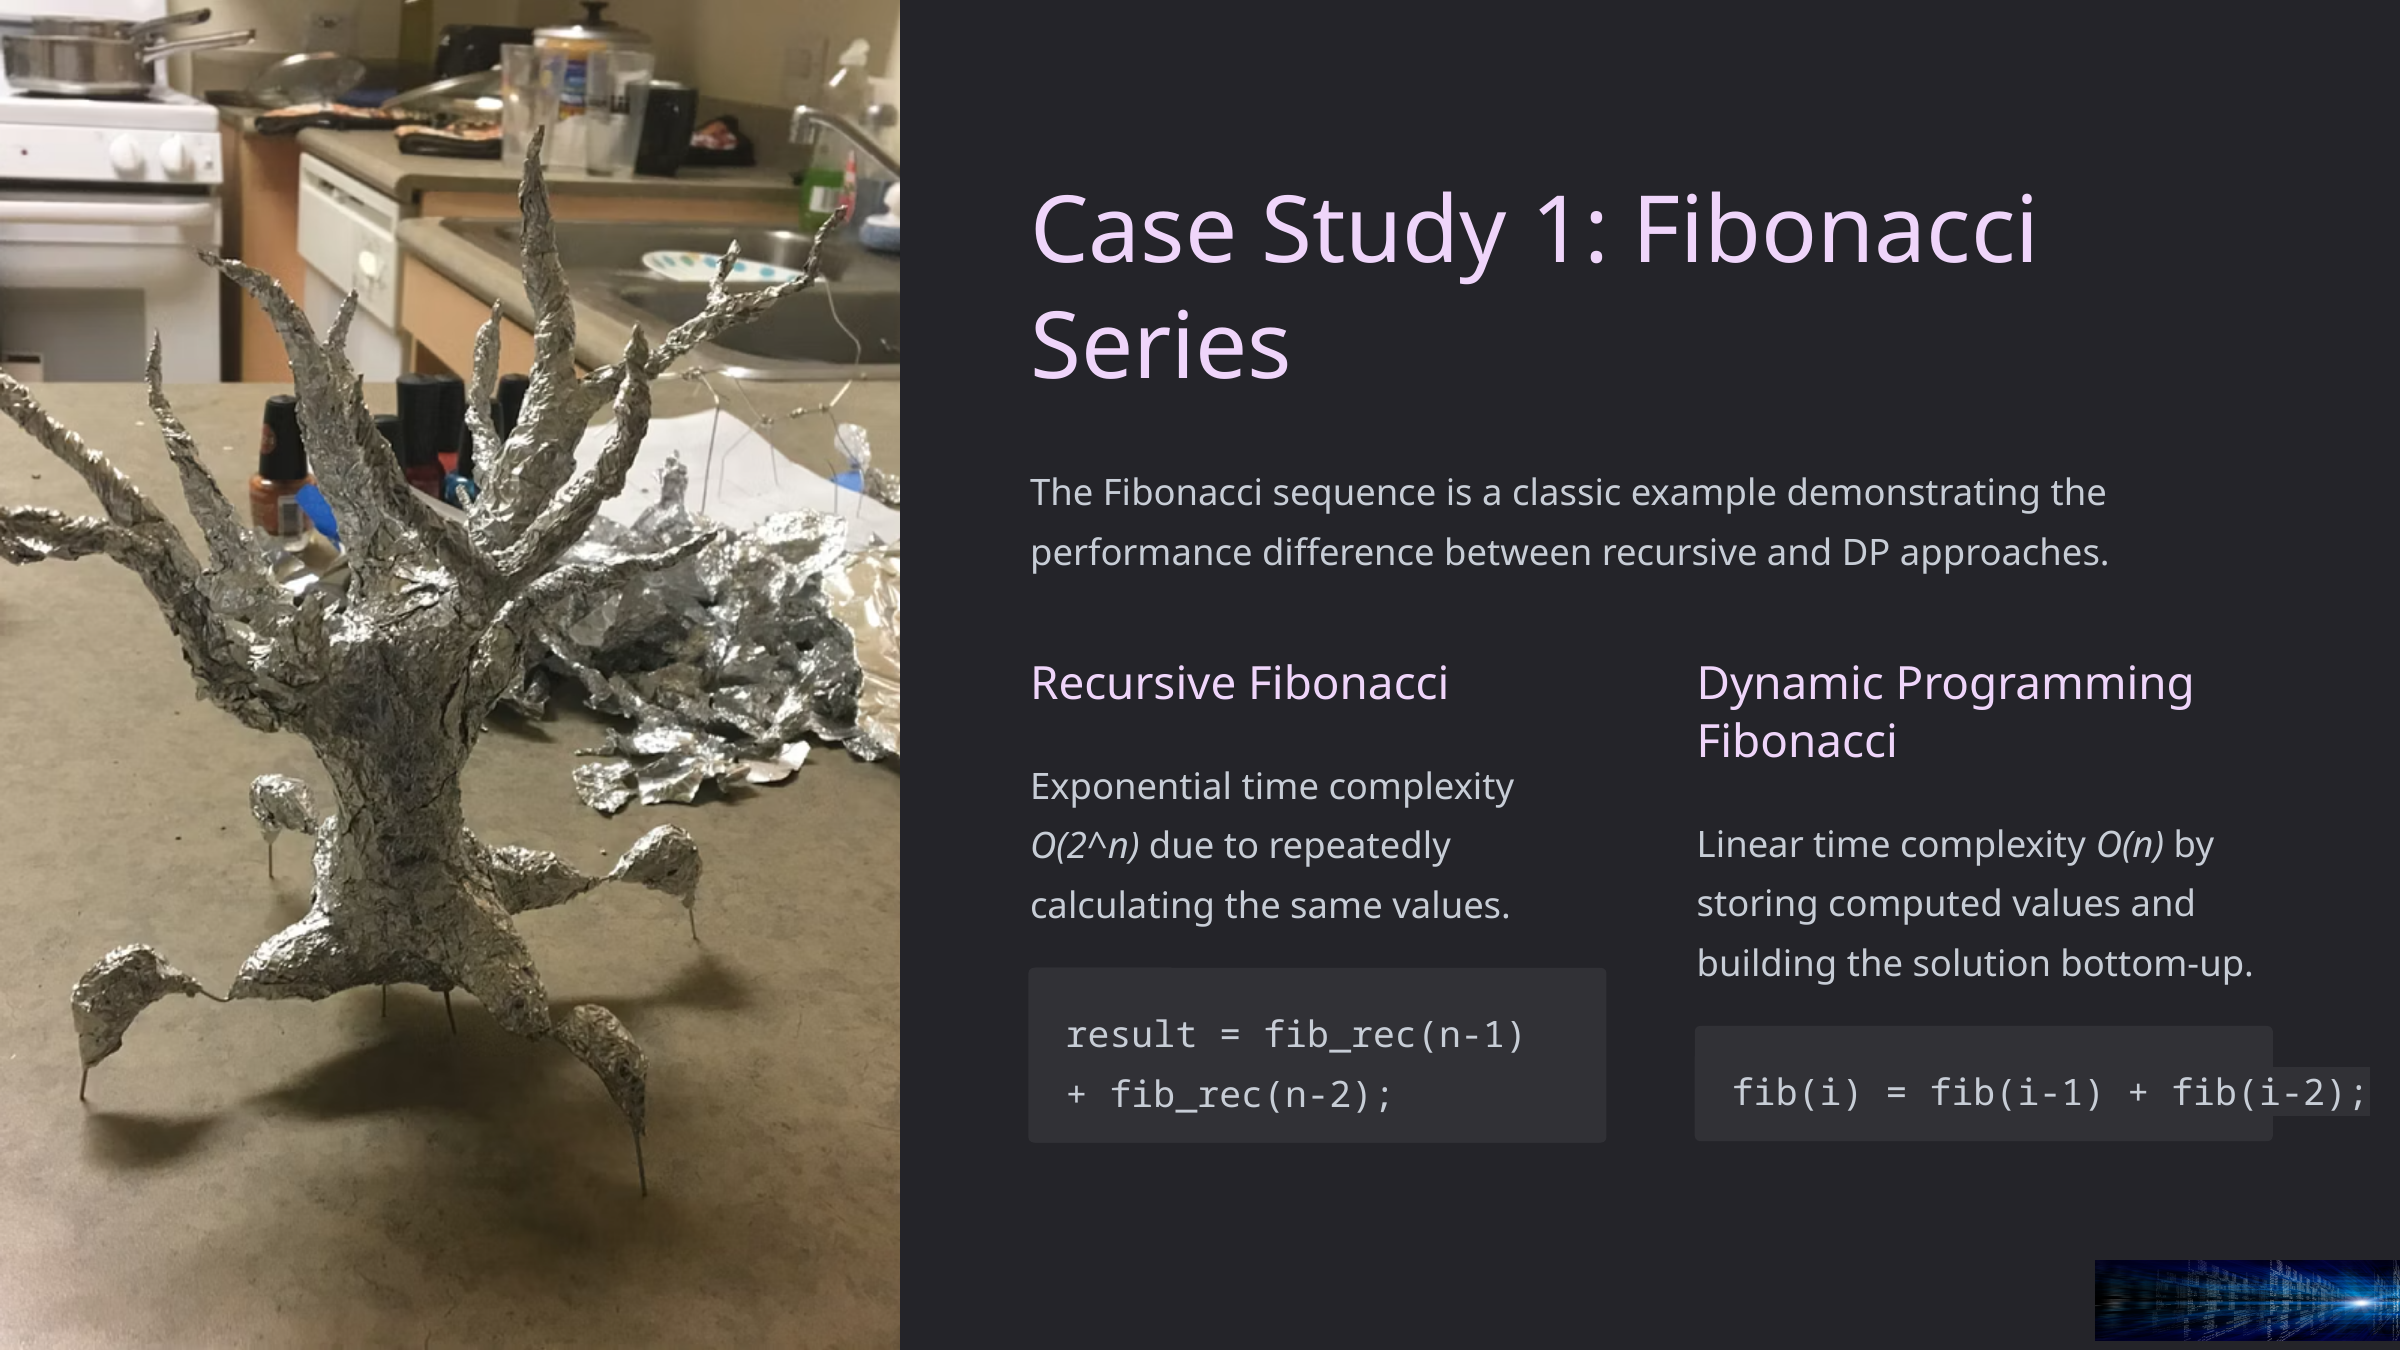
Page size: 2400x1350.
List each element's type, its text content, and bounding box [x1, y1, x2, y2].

text_box fib(i) = fib(i-1) + fib(i-2); [1731, 1053, 2236, 1114]
text_box The Fibonacci sequence is a classic example demonstrating the performance difference between recursive and DP approaches. [1030, 453, 2270, 573]
text_box Dynamic Programming Fibonacci [1696, 651, 2271, 769]
text_box [1028, 967, 1607, 1143]
text_box Linear time complexity O(n) by storing computed values and building the solution bottom-up. [1696, 805, 2271, 984]
text_box [1694, 1025, 2273, 1142]
text_box Exponential time complexity O(2^n) due to repeatedly calculating the same values. [1030, 747, 1605, 926]
text_box result = fib_rec(n-1) + fib_rec(n-2); [1065, 995, 1570, 1115]
text_box Recursive Fibonacci [1030, 651, 1496, 710]
picture [2095, 1260, 2400, 1341]
text_box Case Study 1: Fibonacci Series [1030, 165, 2270, 398]
picture [0, 0, 900, 1350]
